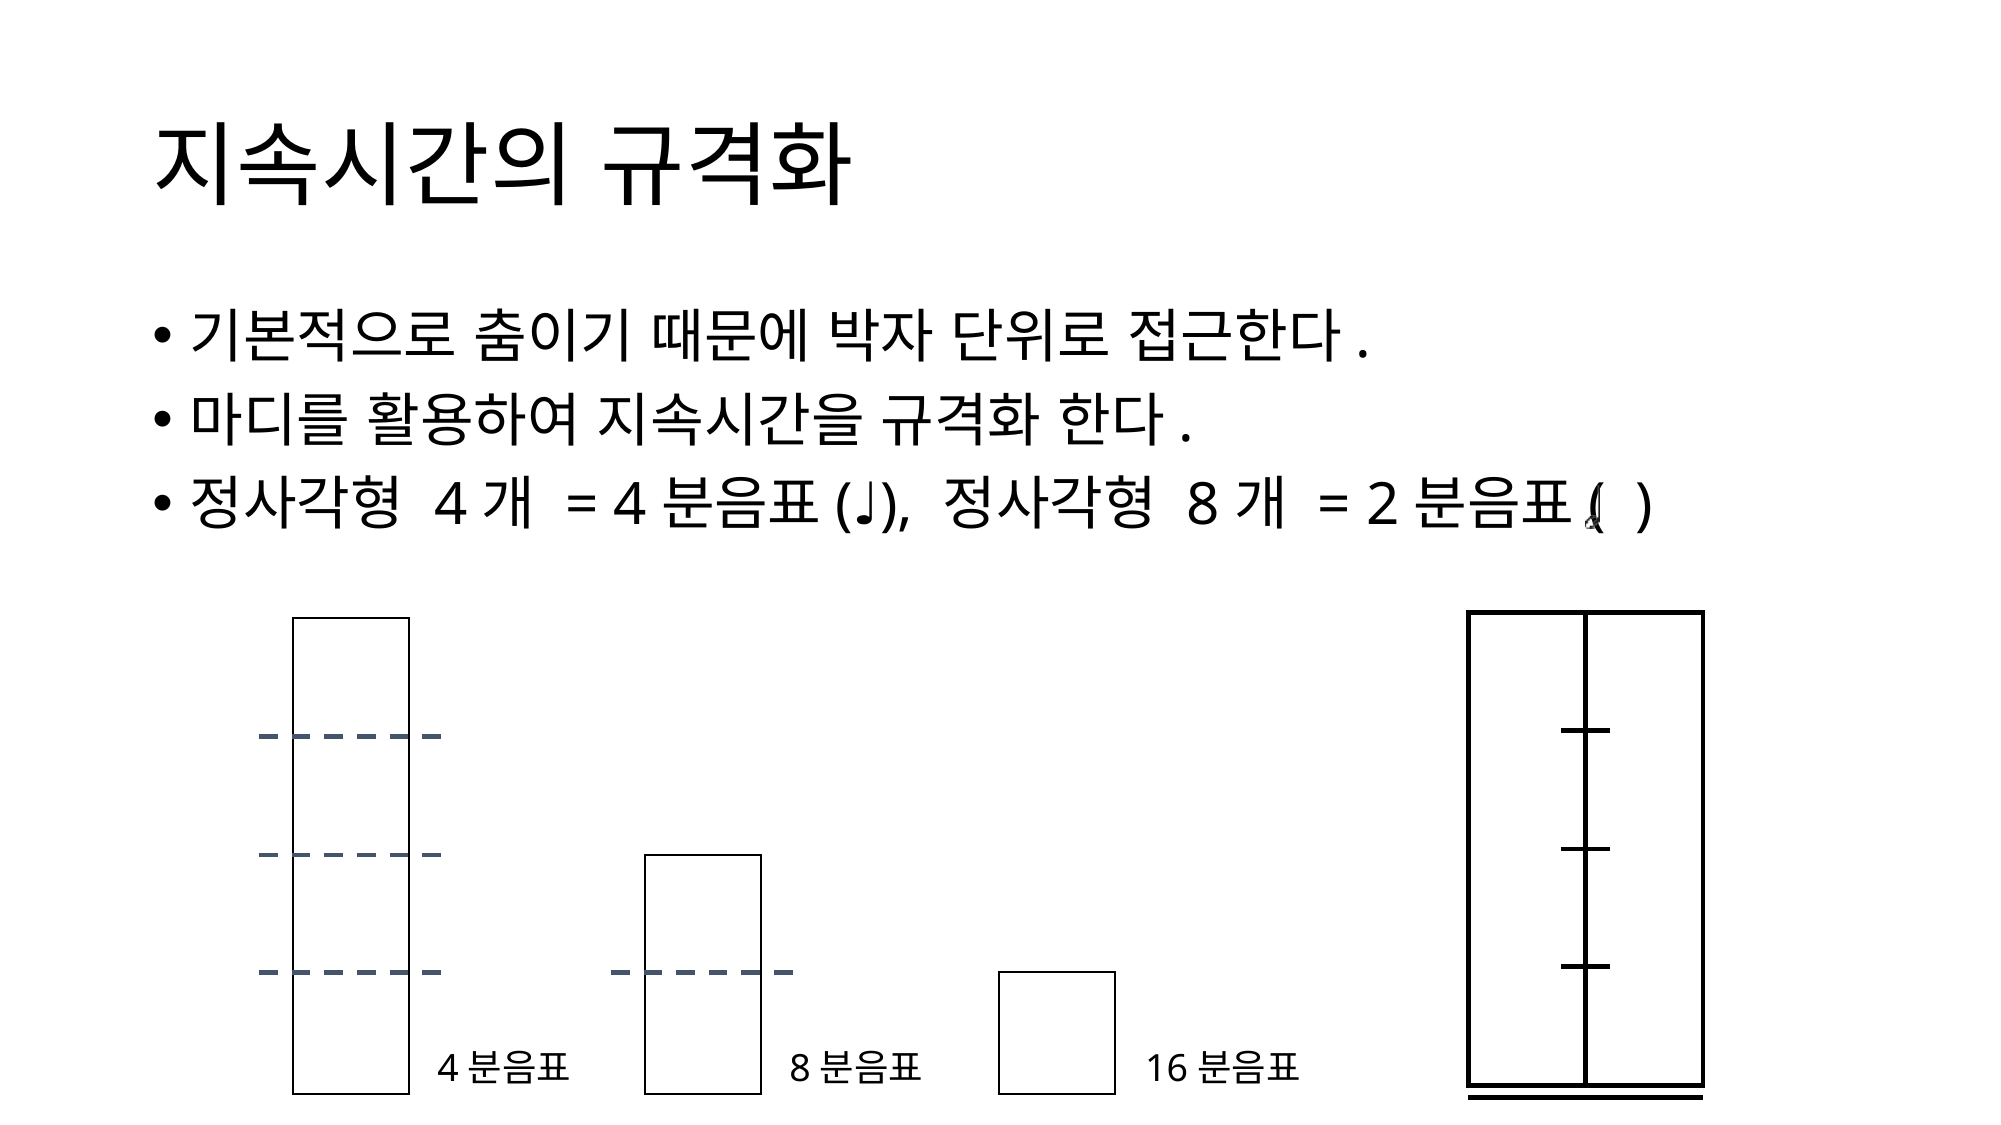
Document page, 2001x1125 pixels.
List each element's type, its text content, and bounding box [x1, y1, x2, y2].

picture [1585, 485, 1600, 529]
text_box [644, 973, 762, 1095]
text_box [998, 971, 1116, 1095]
text_box [292, 973, 410, 1095]
text_box 8분음표 [774, 1036, 939, 1096]
text_box [644, 854, 762, 972]
text_box 4분음표 [422, 1036, 587, 1096]
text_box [1468, 612, 1703, 1098]
text_box 16분음표 [1130, 1036, 1316, 1096]
text_box [292, 617, 410, 736]
title 지속시간의 규격화 [137, 59, 1863, 278]
text_box [292, 856, 410, 972]
list 기본적으로 춤이기 때문에 박자 단위로 접근한다. 마디를 활용하여 지속시간을 규격화 한다. 정사각형 4개 = 4분음표(♩), 정사각형 8개 = 2분음표( ) [137, 299, 1863, 1014]
text_box [292, 737, 410, 854]
